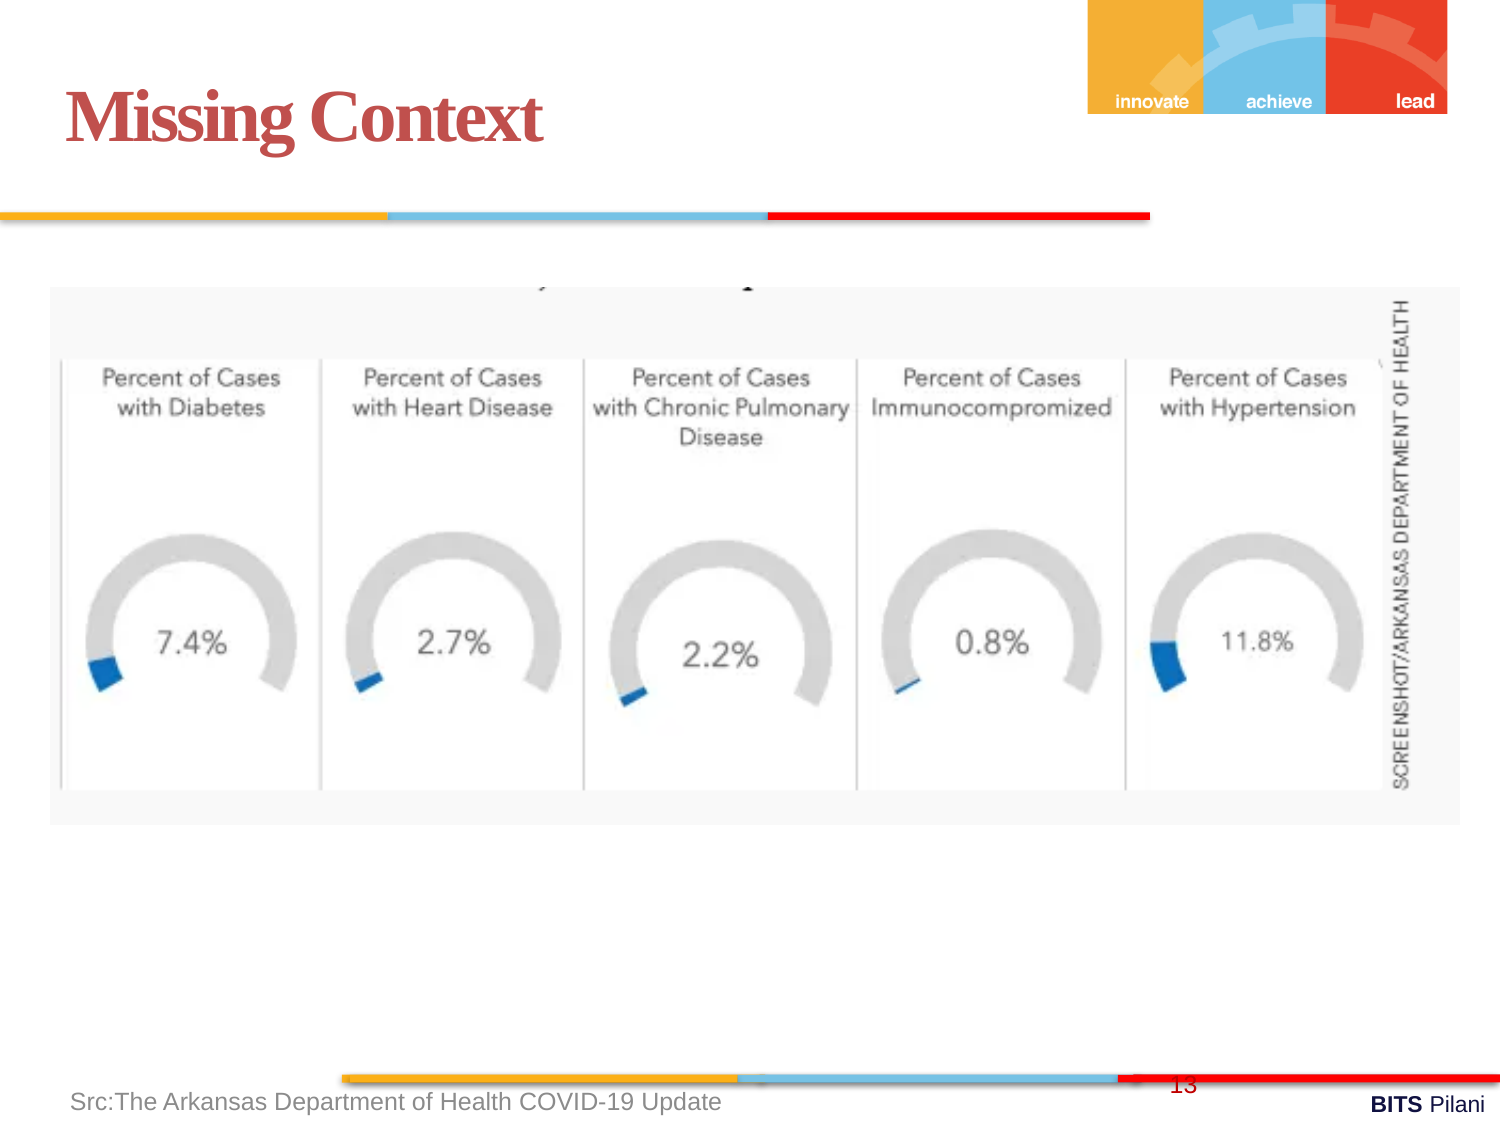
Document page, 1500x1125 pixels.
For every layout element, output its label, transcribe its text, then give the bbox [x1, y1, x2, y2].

list Missing Context [49, 24, 1088, 213]
picture [1087, 0, 1448, 114]
slide_number 13 [150, 1053, 1213, 1114]
picture [49, 287, 1461, 826]
footer Src:The Arkansas Department of Health COVID-19 Update [0, 1070, 919, 1125]
